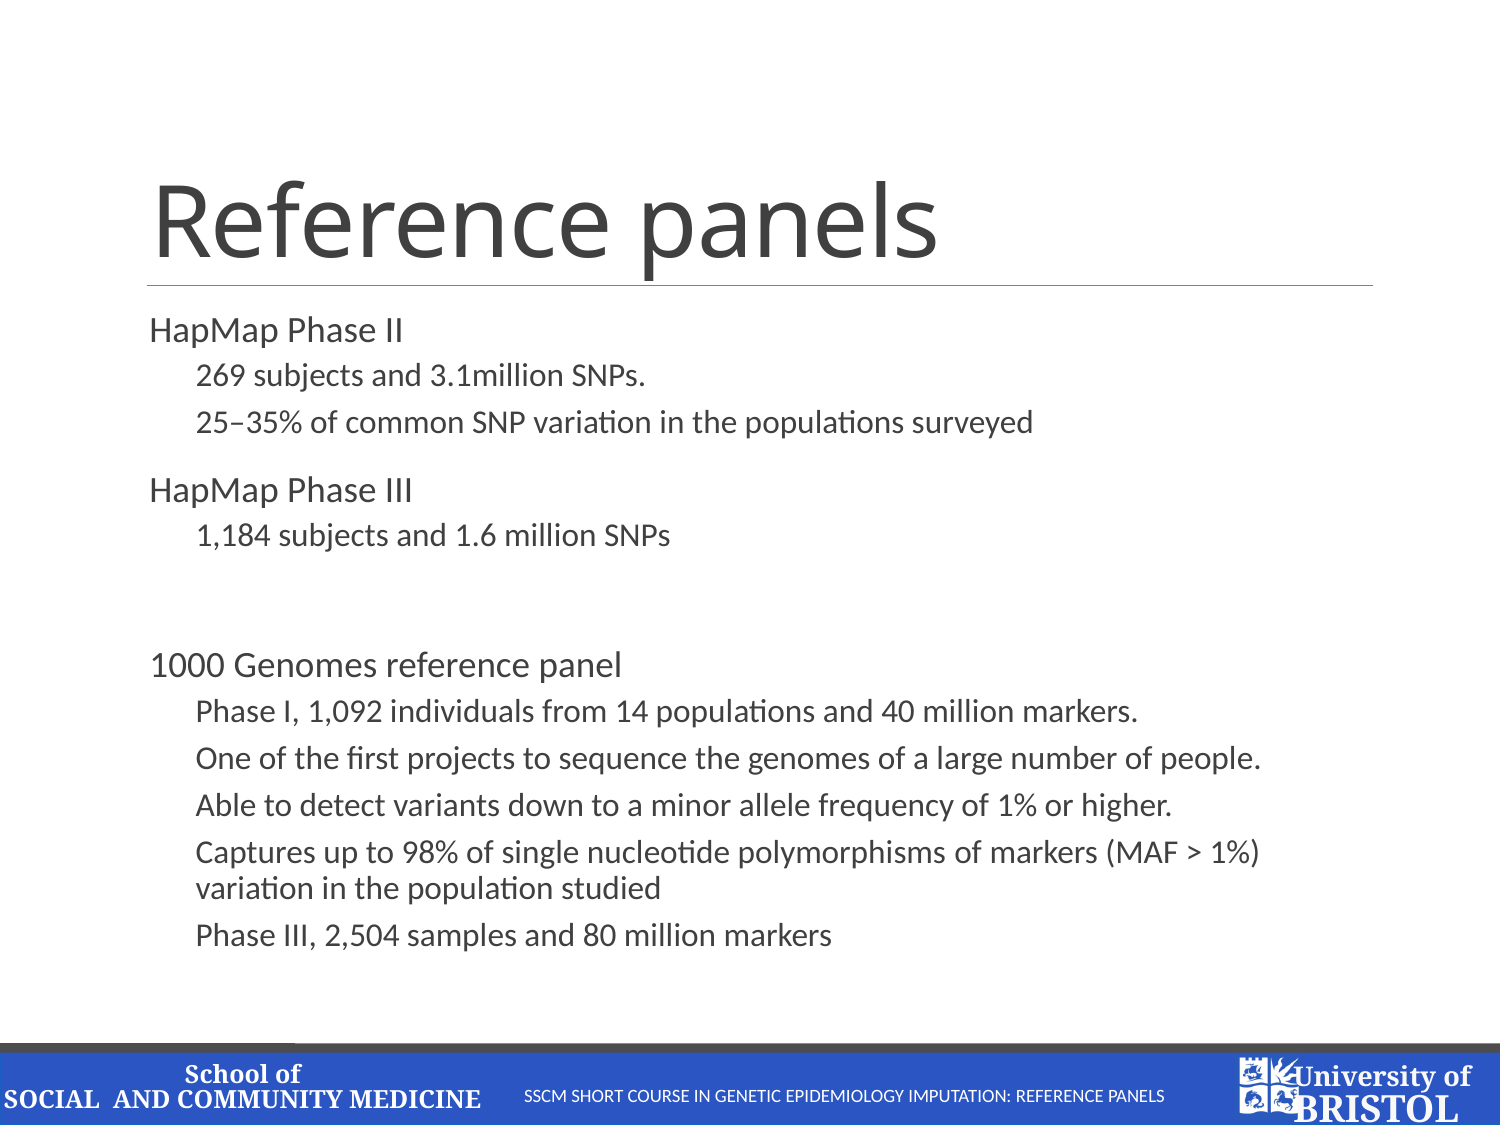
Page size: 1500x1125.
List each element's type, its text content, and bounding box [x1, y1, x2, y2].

picture [1234, 1053, 1301, 1065]
list HapMap Phase II 269 subjects and 3.1million SNPs. 25–35% of common SNP variation in the populations surveyed HapMap Phase III 1,184 subjects and 1.6 million SNPs 1000 Genomes reference panel Phase I, 1,092 individuals from 14 populations and 40 million markers. One of the first projects to sequence the genomes of a large number of people. Able to detect variants down to a minor allele frequency of 1% or higher. Captures up to 98% of single nucleotide polymorphisms of markers (MAF > 1%) variation in the population studied Phase III, 2,504 samples and 80 million markers [135, 302, 1373, 963]
title Reference panels [135, 47, 1373, 285]
footer SSCM Short Course in Genetic Epidemiology Imputation: Reference Panels [324, 1065, 1365, 1125]
